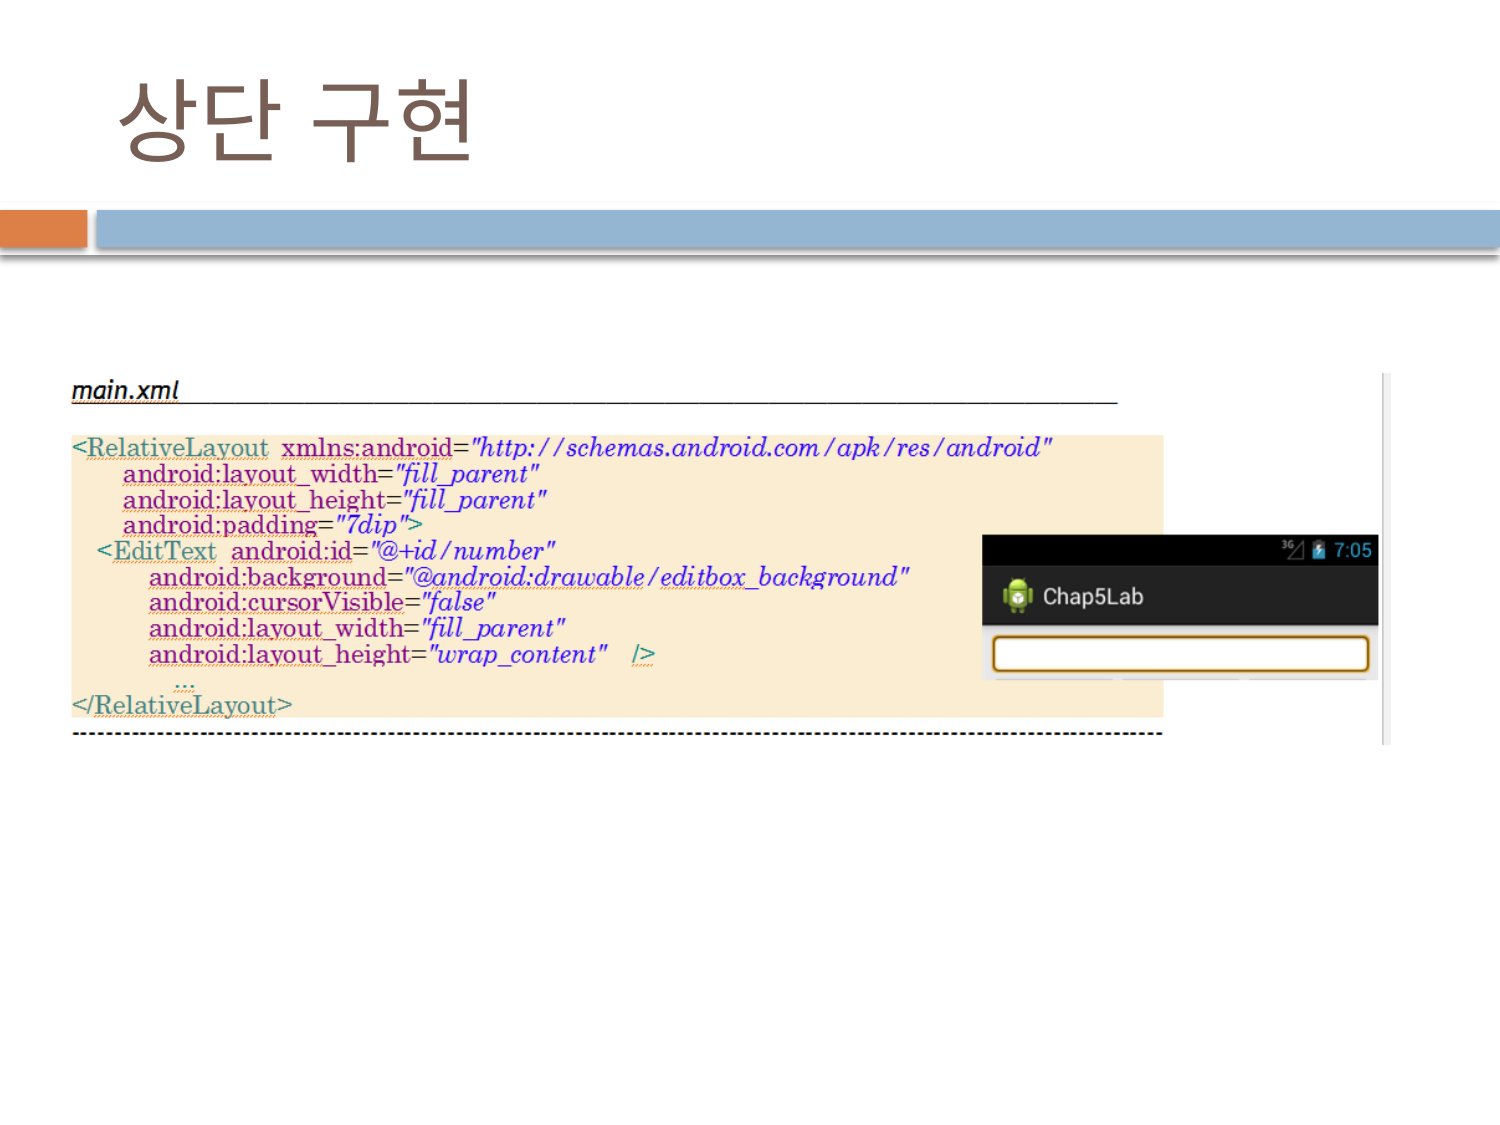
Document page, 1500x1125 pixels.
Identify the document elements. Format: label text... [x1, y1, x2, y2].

picture [52, 373, 1391, 746]
title 상단 구현 [100, 37, 1438, 200]
